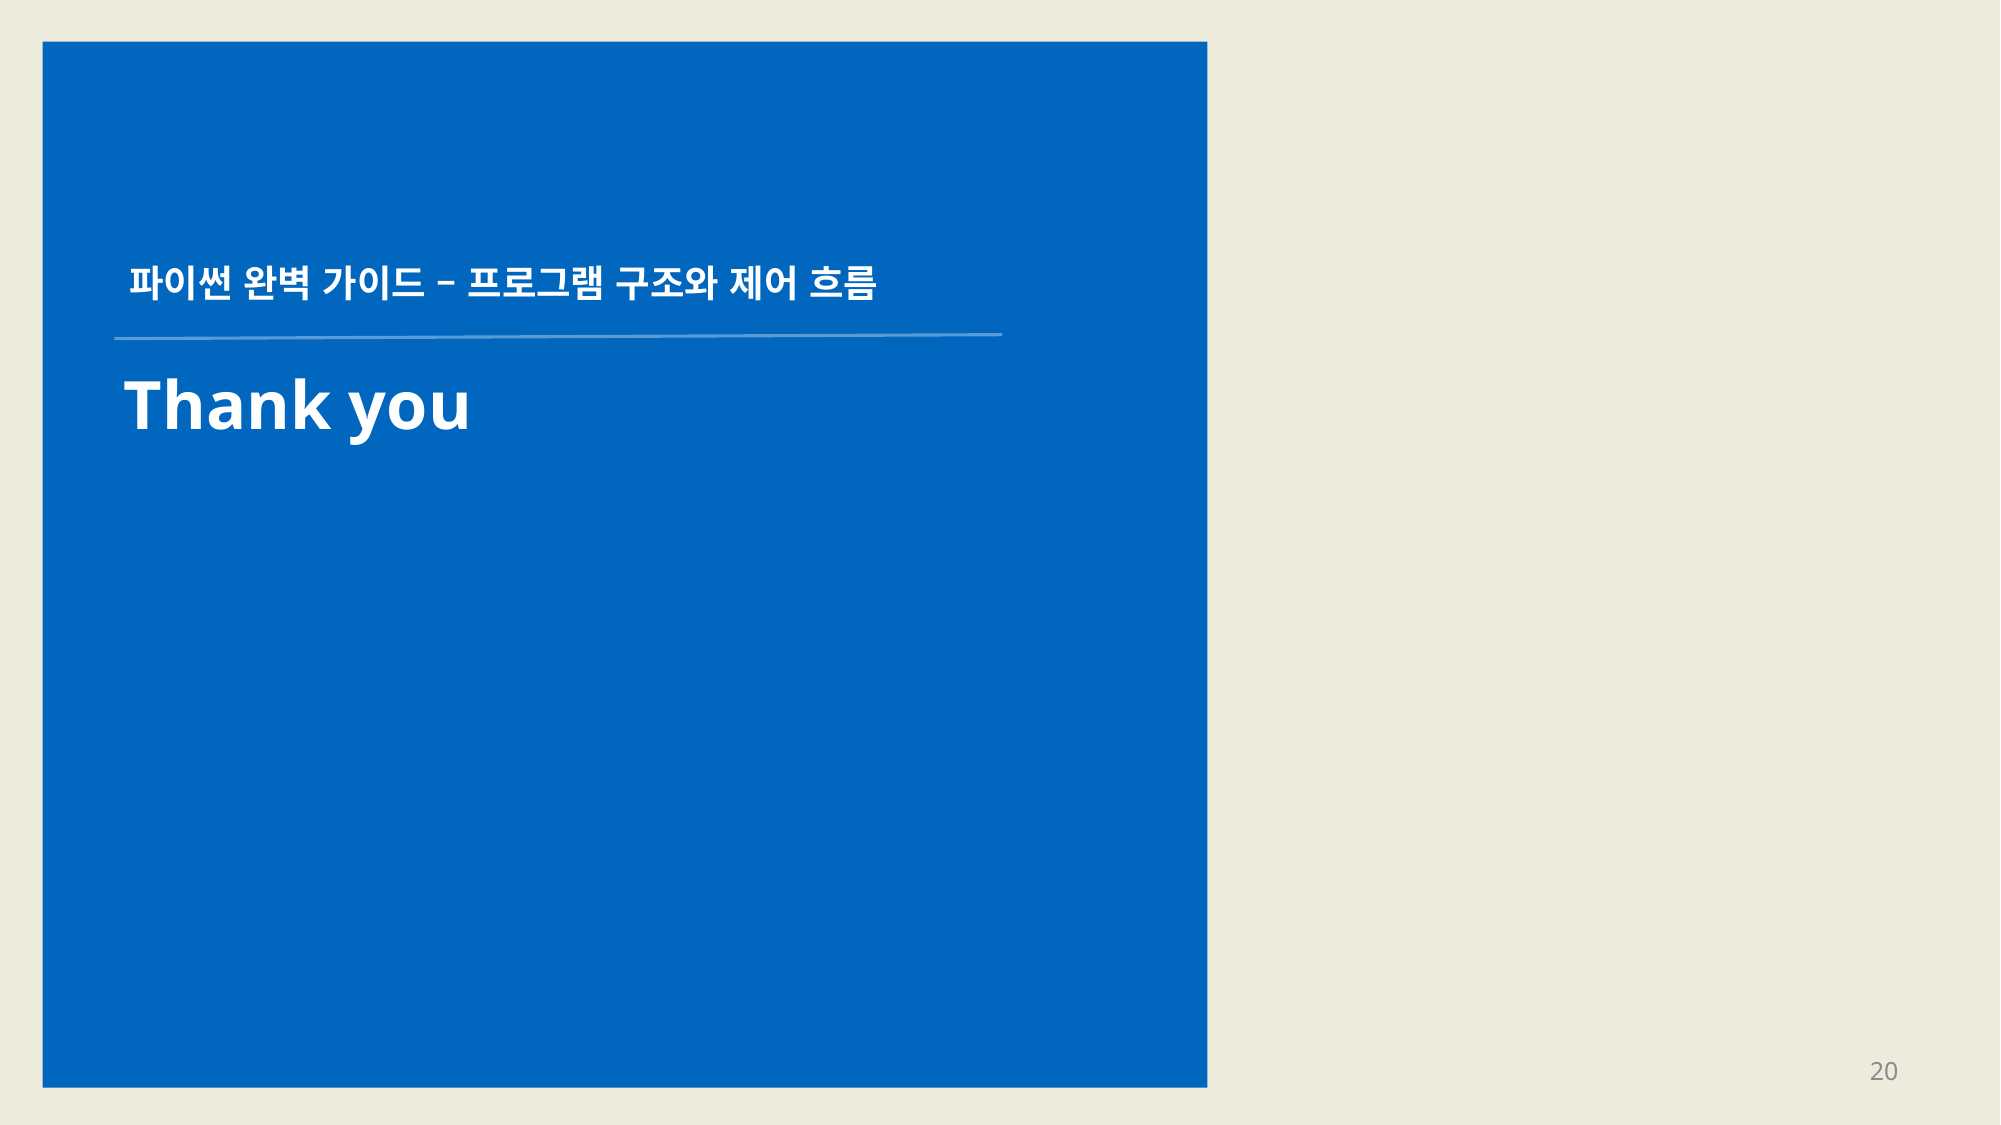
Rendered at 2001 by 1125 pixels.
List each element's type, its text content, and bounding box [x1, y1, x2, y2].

title 파이썬 완벽 가이드 – 프로그램 구조와 제어 흐름 [114, 165, 1077, 313]
slide_number 20 [1463, 1042, 1914, 1103]
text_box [114, 334, 1003, 339]
text_box Thank you [109, 355, 487, 451]
